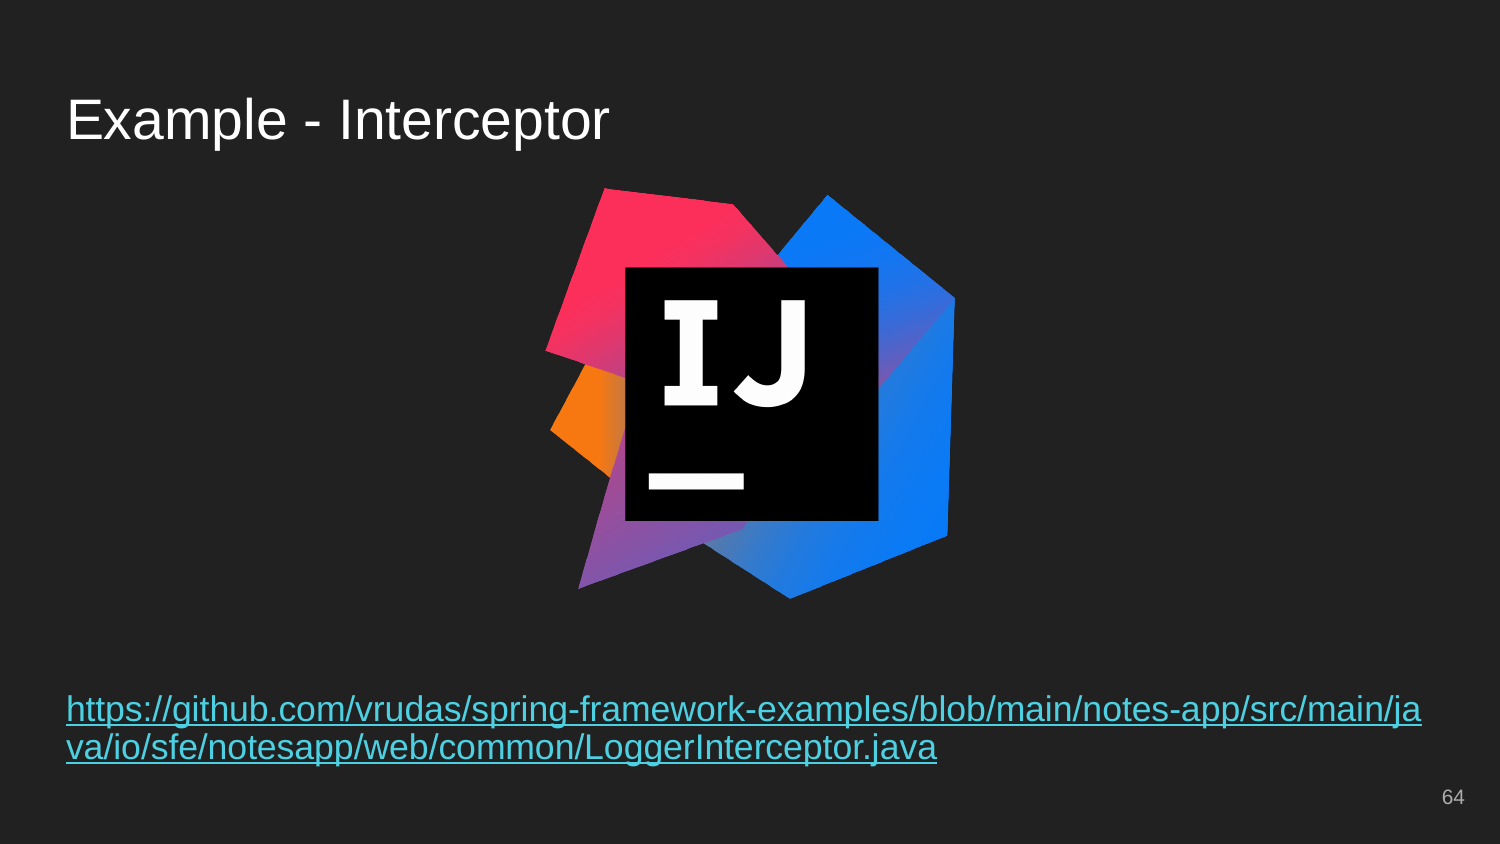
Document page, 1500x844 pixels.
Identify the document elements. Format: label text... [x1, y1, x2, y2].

slide_number ‹#› [1389, 764, 1480, 830]
title Example - Interceptor [51, 72, 1449, 167]
picture [544, 188, 956, 599]
list https://github.com/vrudas/spring-framework-examples/blob/main/notes-app/src/main/java/io/sfe/notesapp/web/common/LoggerInterceptor.java [51, 189, 1449, 750]
